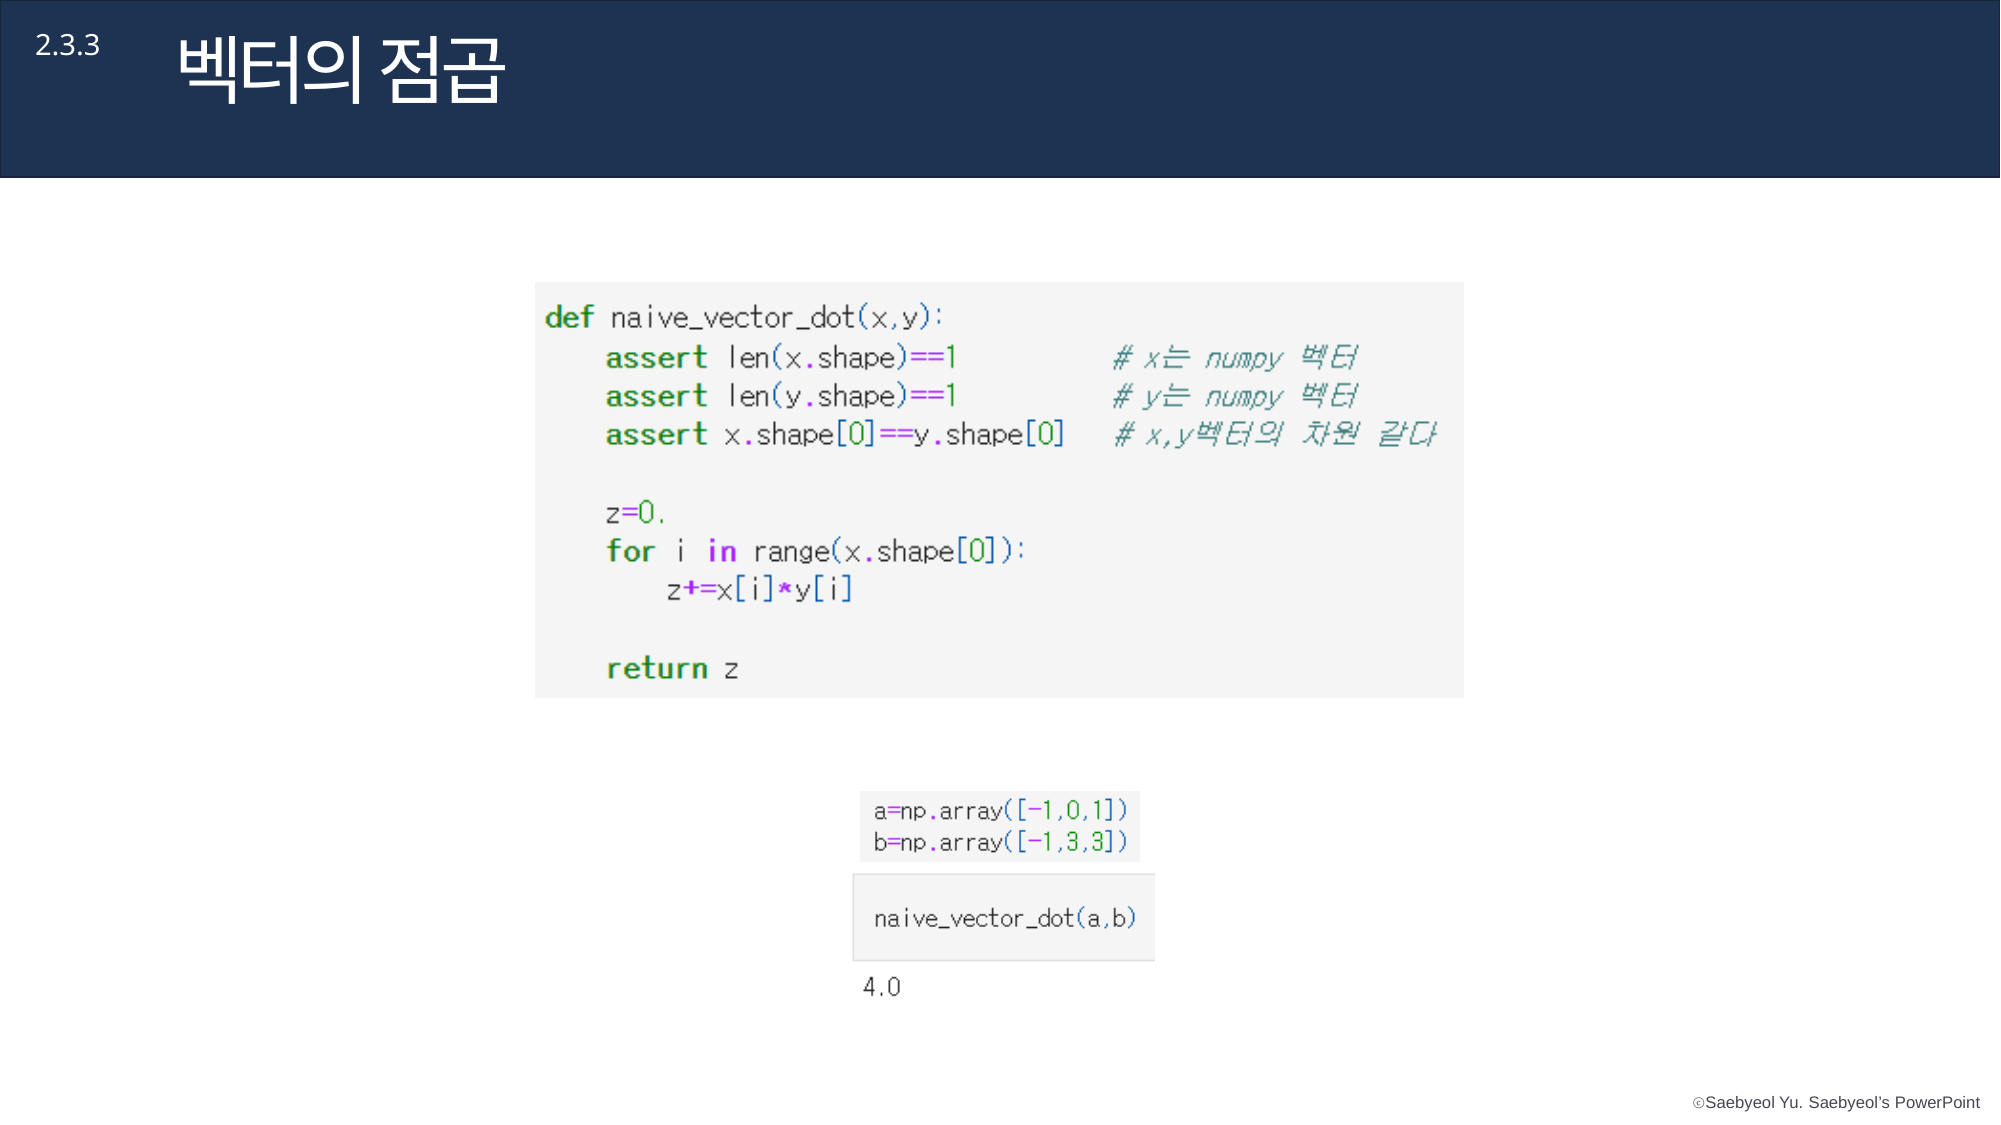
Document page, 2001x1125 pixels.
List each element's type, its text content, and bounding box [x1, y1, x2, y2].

text_box 벡터의 점곱 [160, 16, 525, 122]
text_box 2.3.3 [20, 19, 116, 69]
text_box [0, 0, 2000, 178]
picture [535, 282, 1464, 698]
picture [845, 791, 1155, 1016]
